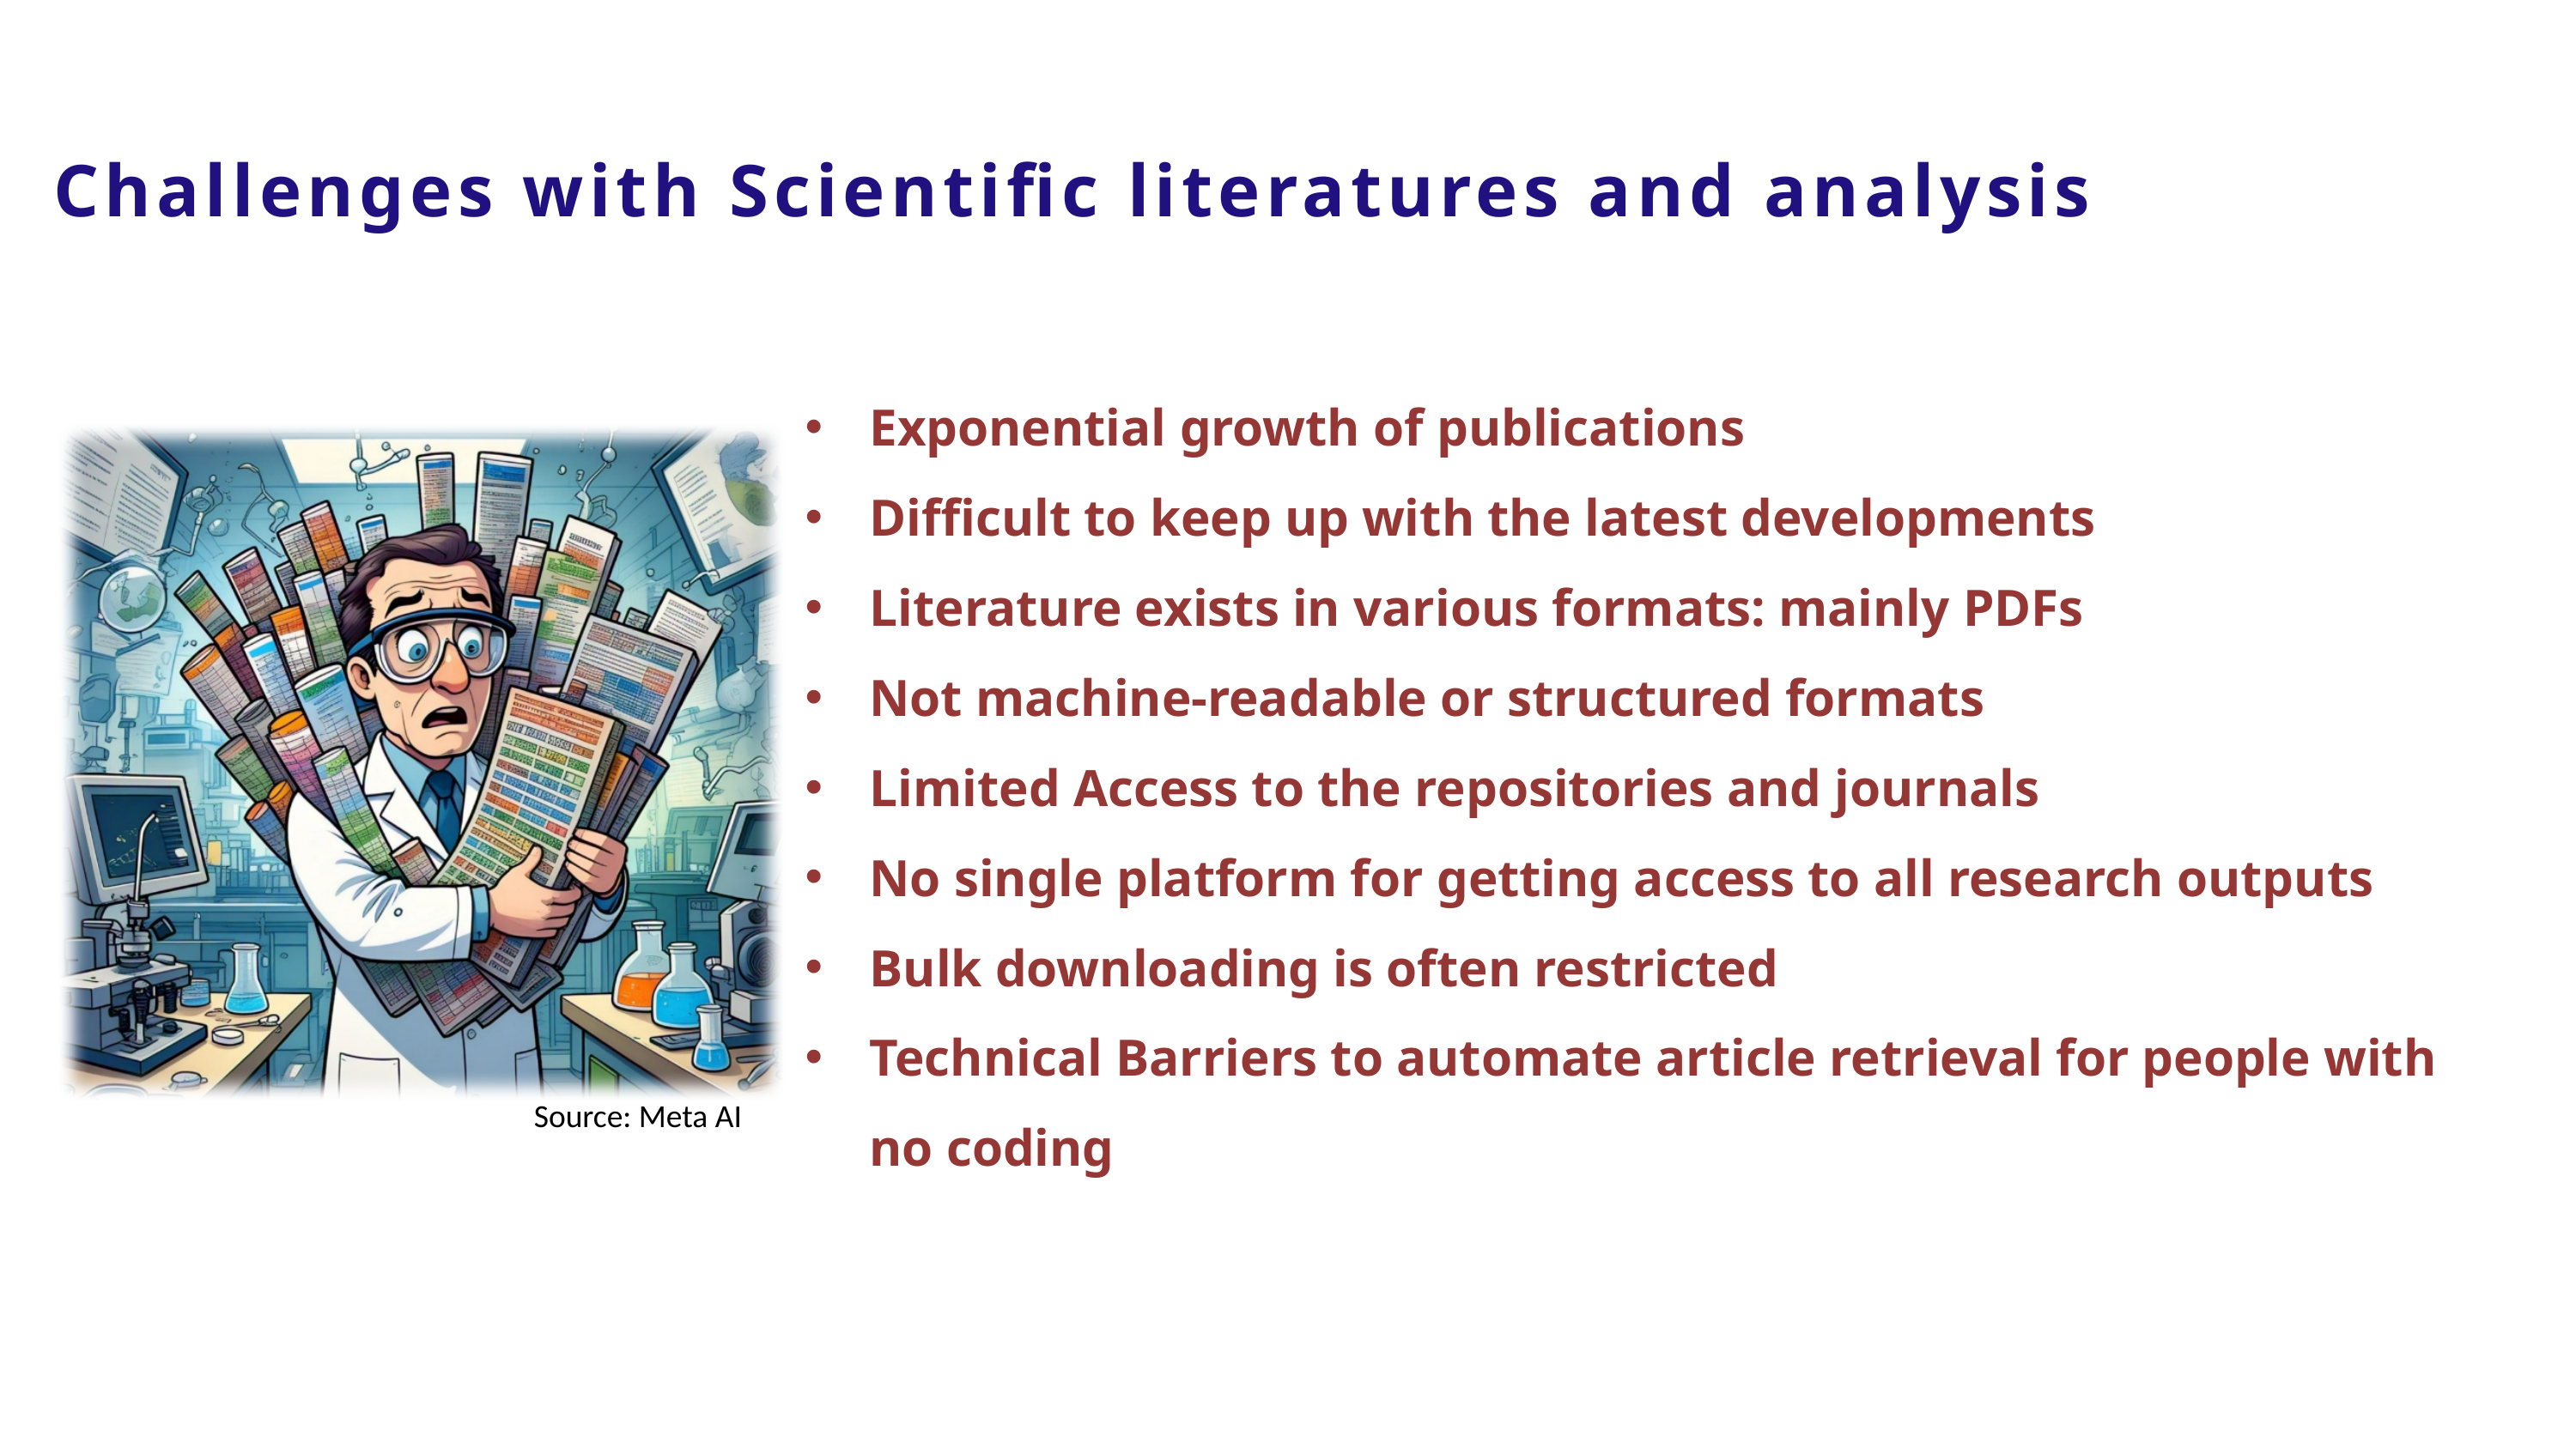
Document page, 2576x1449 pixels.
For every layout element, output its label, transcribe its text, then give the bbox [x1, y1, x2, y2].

picture [58, 423, 786, 1100]
text_box Challenges with Scientific literatures and analysis [53, 80, 2544, 231]
text_box Exponential growth of publications Difficult to keep up with the latest developments Literature exists in various formats: mainly PDFs Not machine-readable or structured formats Limited Access to the repositories and journals No single platform for getting access to all research outputs Bulk downloading is often restricted Technical Barriers to automate article retrieval for people with no coding [793, 359, 2521, 1183]
text_box Source: Meta AI [521, 1089, 790, 1141]
